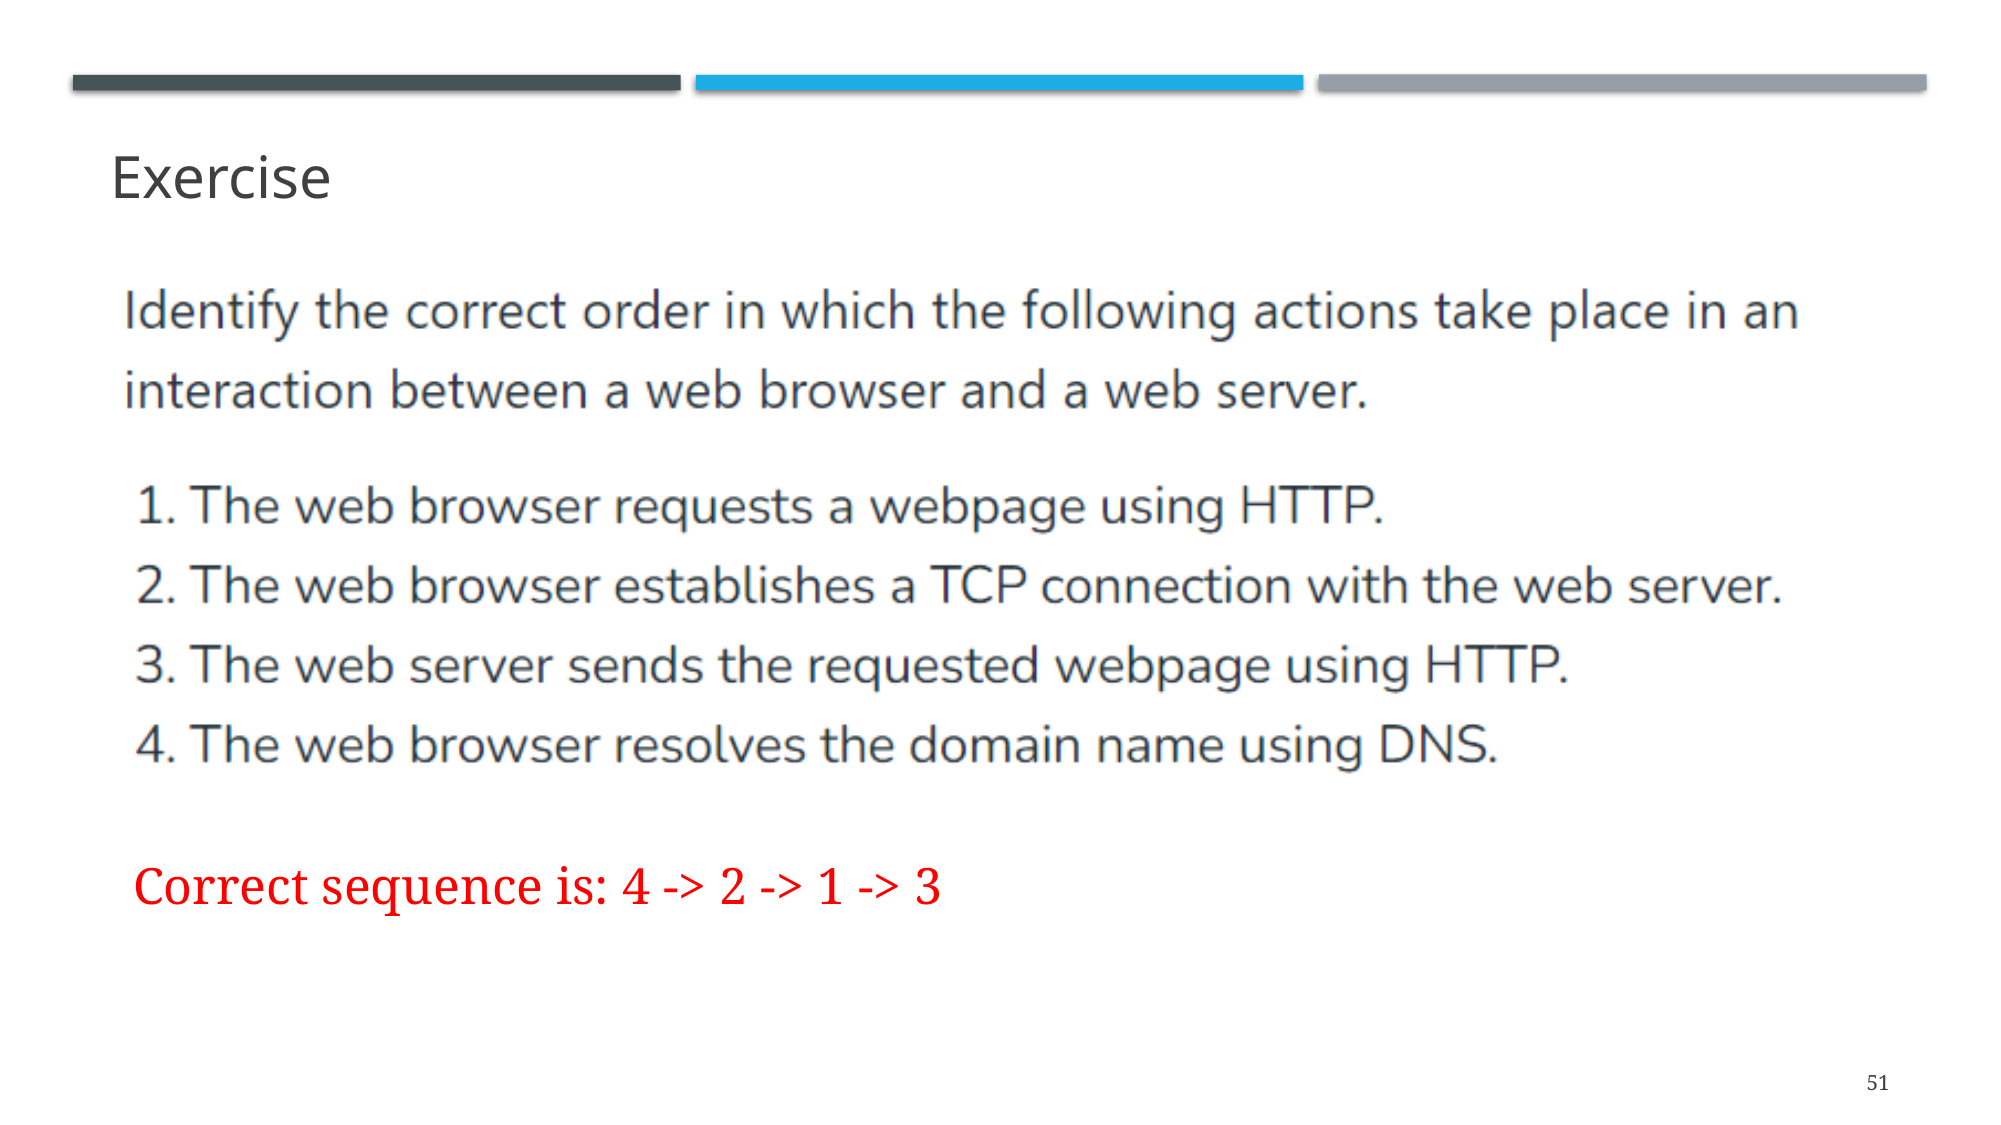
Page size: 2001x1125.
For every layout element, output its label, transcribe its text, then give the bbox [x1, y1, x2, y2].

slide_number 51 [1732, 1053, 1905, 1114]
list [94, 255, 1882, 797]
title Exercise [95, 115, 1905, 218]
text_box Correct sequence is: 4 -> 2 -> 1 -> 3 [118, 847, 1889, 922]
